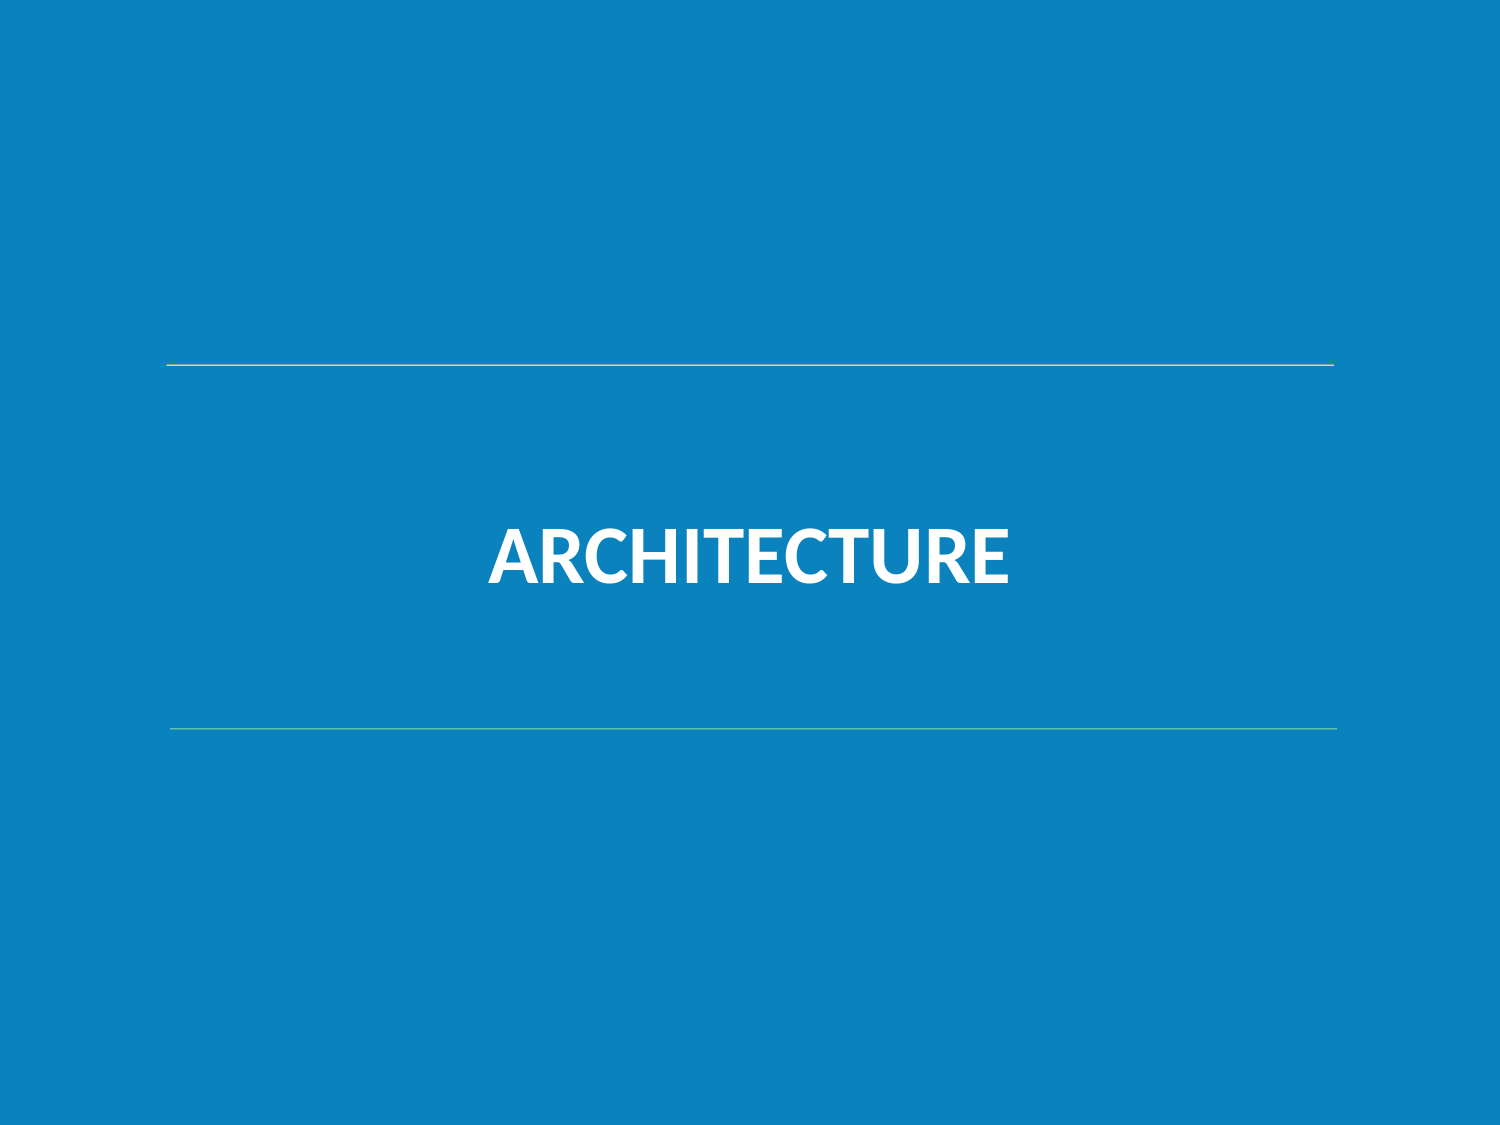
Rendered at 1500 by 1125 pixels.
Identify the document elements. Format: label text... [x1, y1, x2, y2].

title aRCHITECTURE [218, 420, 1282, 681]
